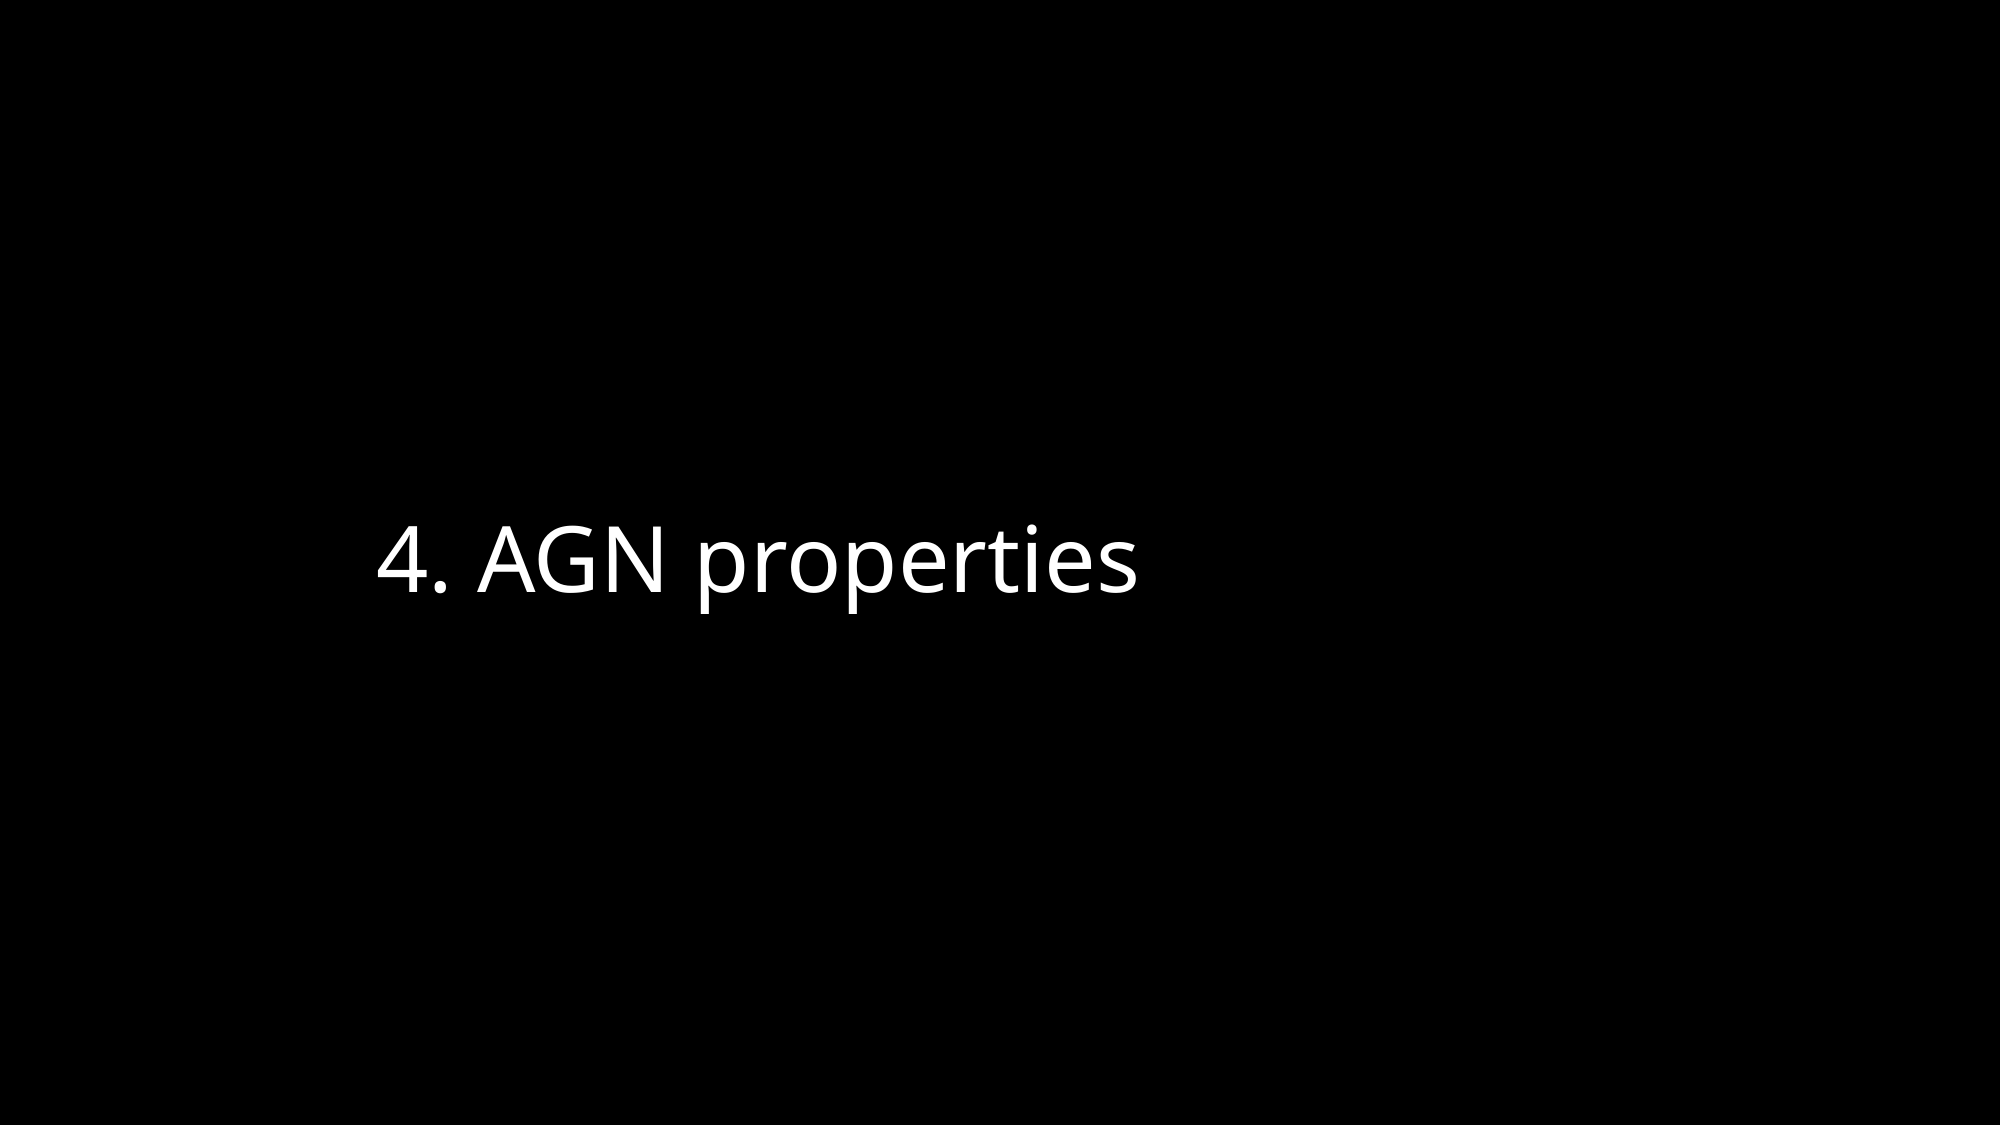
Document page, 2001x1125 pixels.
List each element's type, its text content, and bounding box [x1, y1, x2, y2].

title 4. AGN properties [361, 408, 1639, 717]
